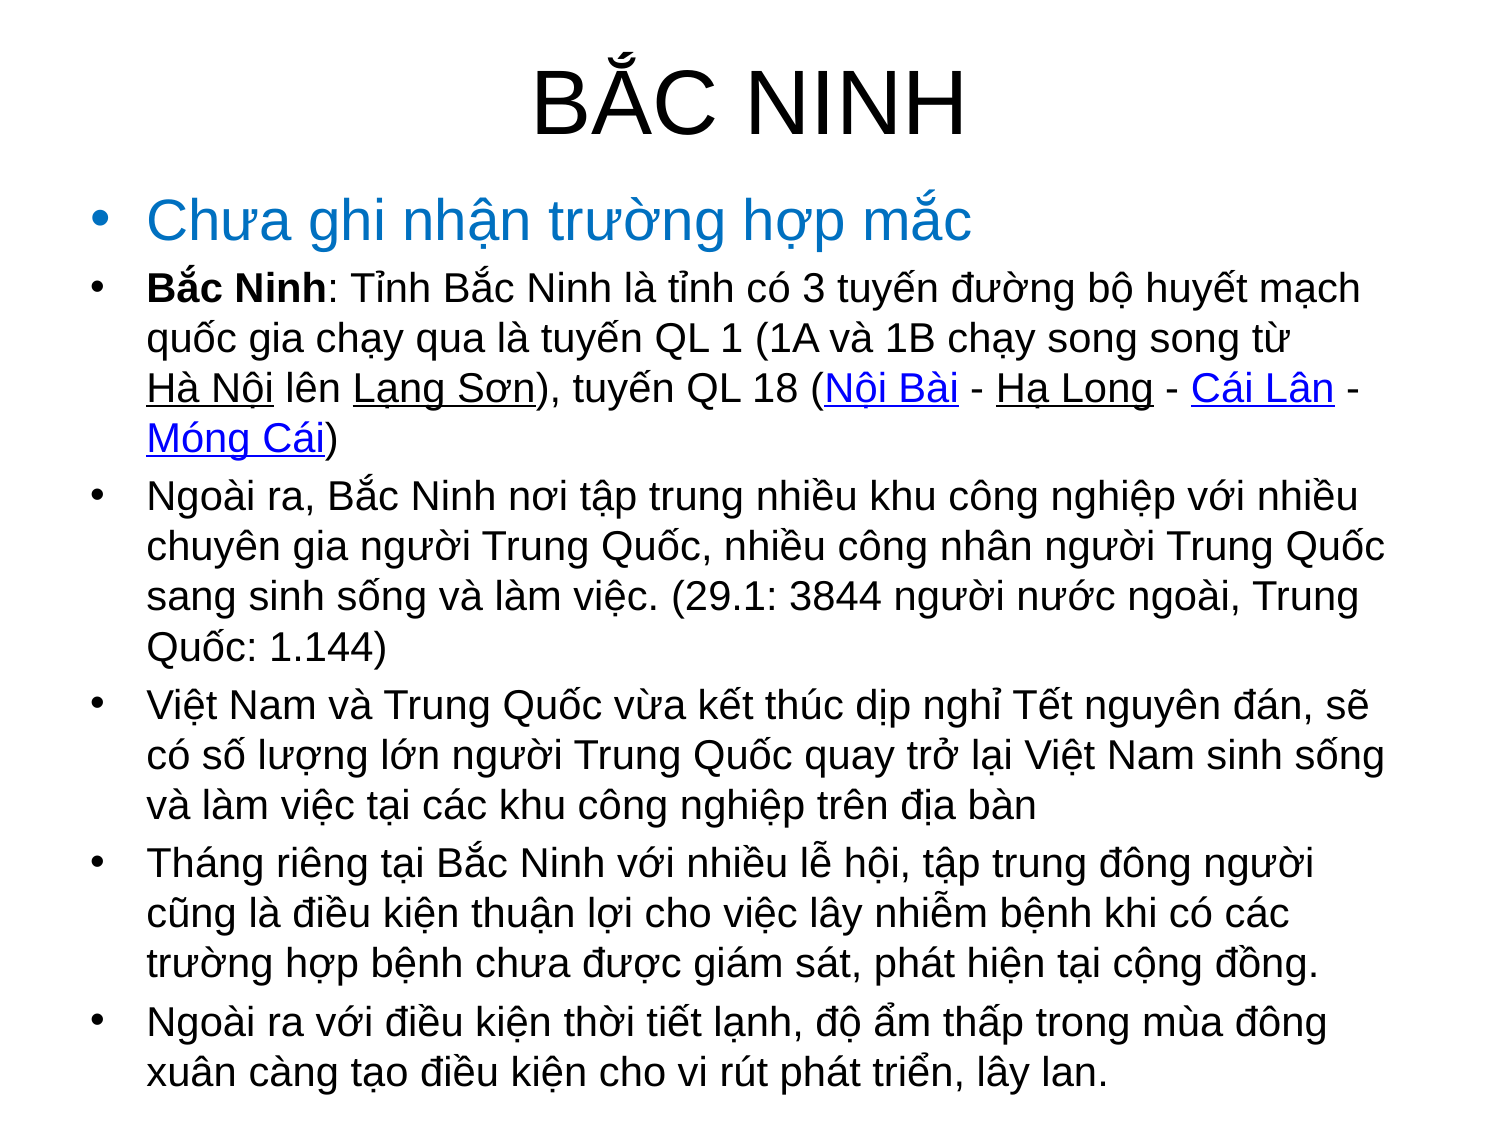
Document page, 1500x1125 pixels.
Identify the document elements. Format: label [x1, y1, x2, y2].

list [74, 174, 1426, 1006]
title [74, 44, 1426, 151]
